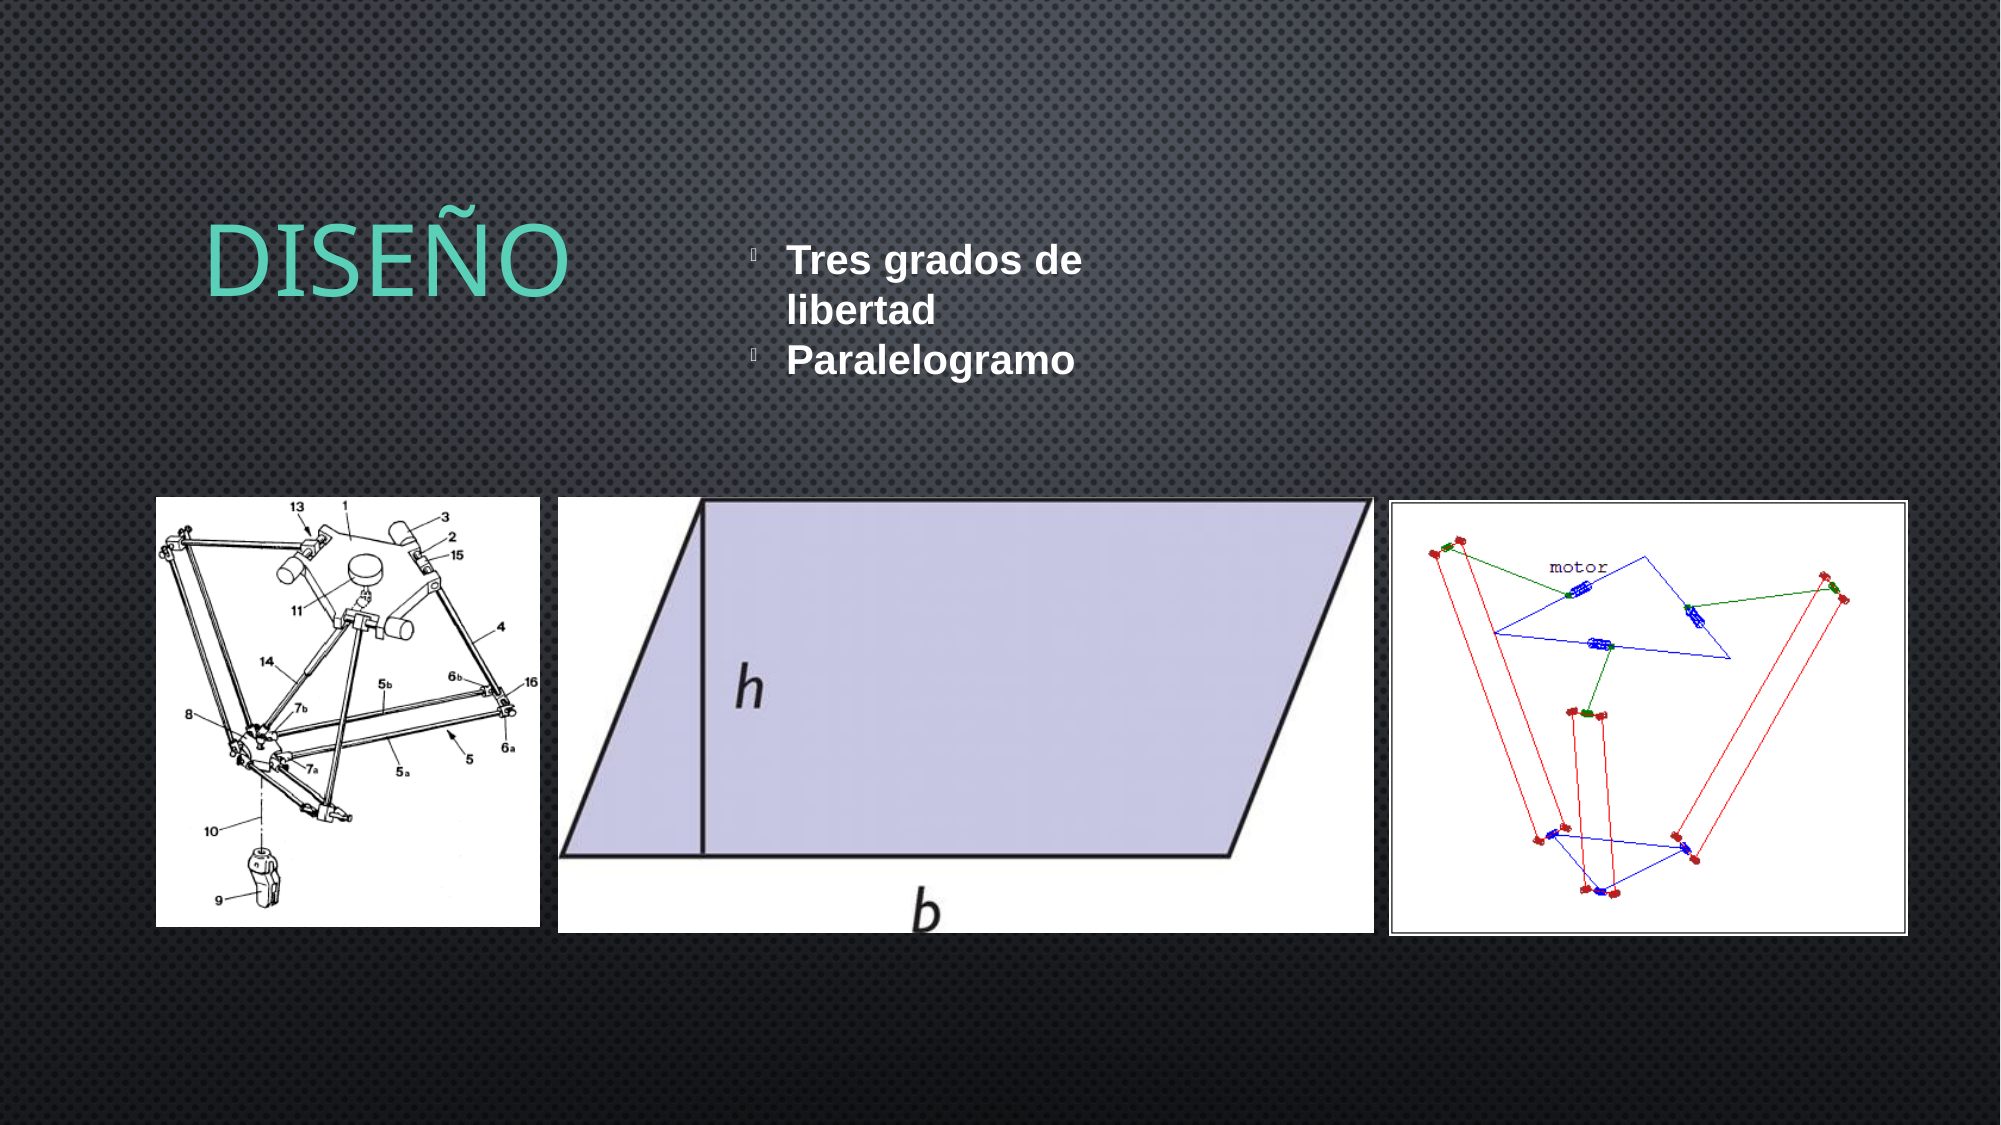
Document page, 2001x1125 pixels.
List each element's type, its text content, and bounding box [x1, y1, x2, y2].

picture [0, 0, 2001, 1125]
text_box DISEÑO [187, 99, 1813, 413]
text_box Tres grados de libertad Paralelogramo [735, 224, 1260, 334]
